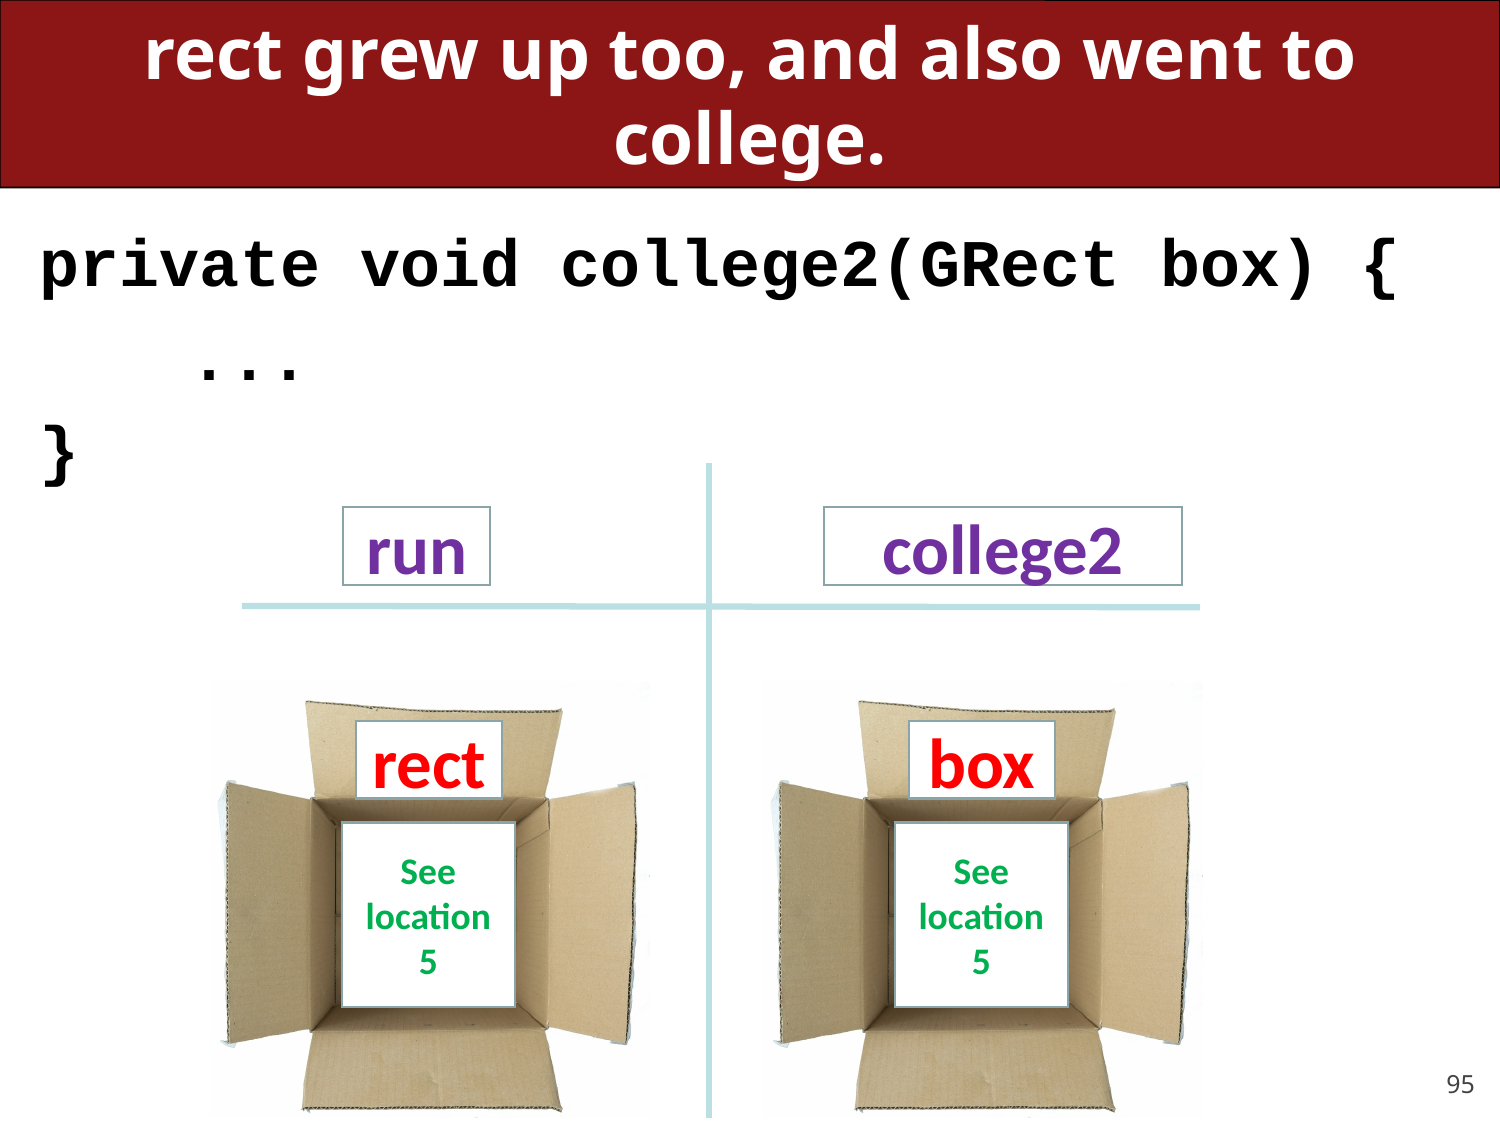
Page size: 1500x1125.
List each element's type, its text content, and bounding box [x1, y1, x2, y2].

picture [208, 681, 650, 1118]
title rect grew up too, and also went to college. [75, 0, 1425, 188]
text_box run [342, 506, 491, 586]
text_box college2 [823, 506, 1183, 586]
picture [761, 681, 1203, 1118]
list private void college2(GRect box) { ... } [24, 212, 1475, 1063]
